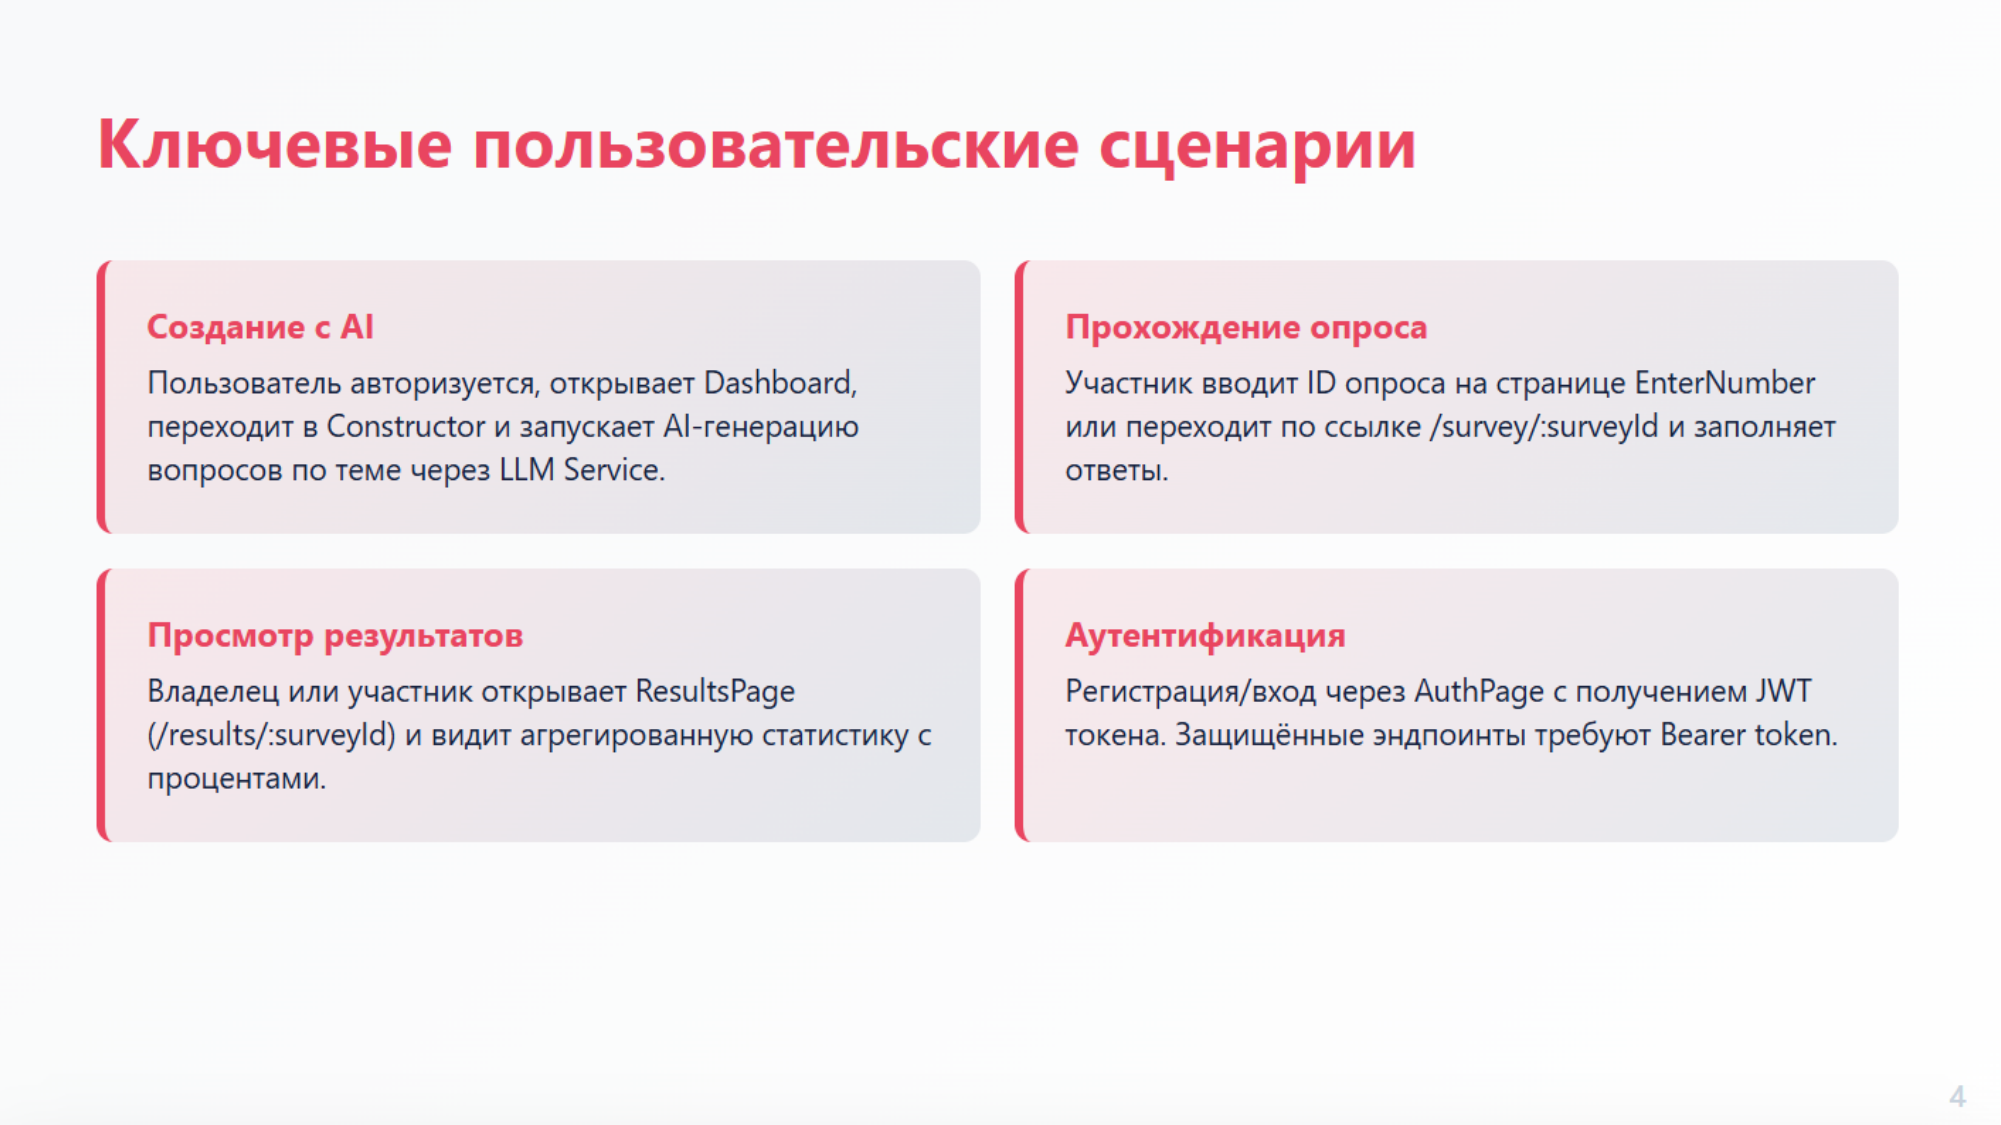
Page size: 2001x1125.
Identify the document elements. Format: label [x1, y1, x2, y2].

list [0, 0, 2000, 1125]
